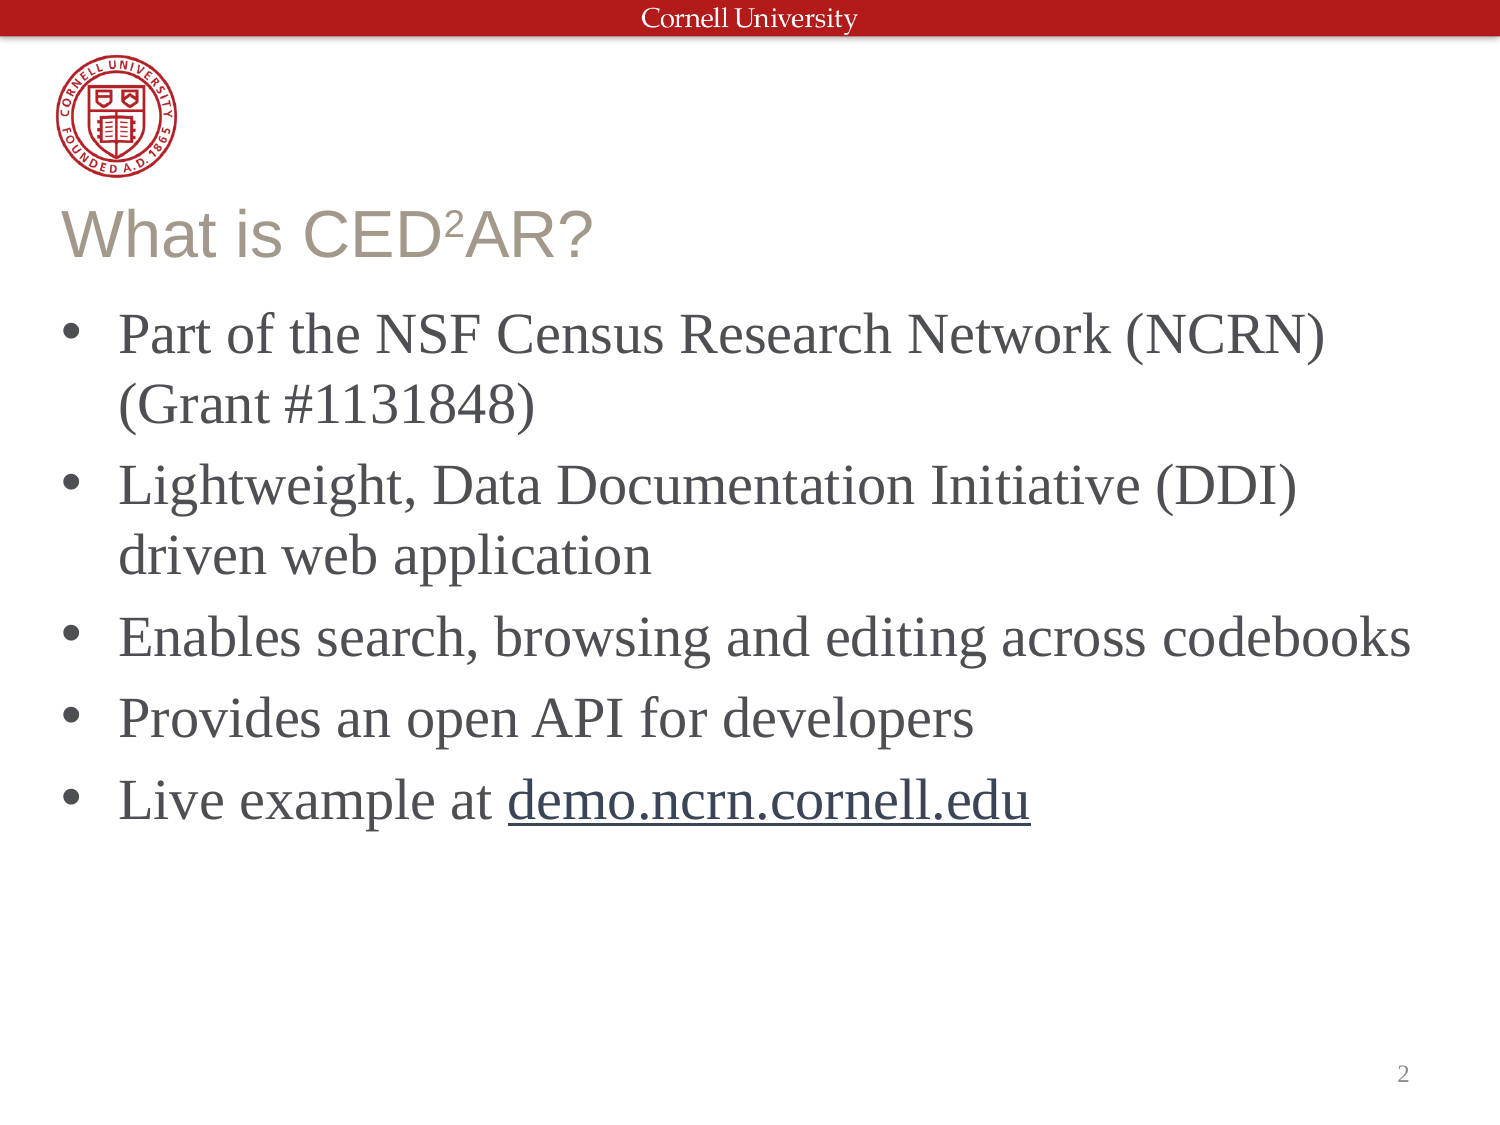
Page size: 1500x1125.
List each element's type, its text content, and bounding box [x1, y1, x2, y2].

picture [635, 0, 858, 60]
slide_number 2 [1074, 1042, 1425, 1103]
list Part of the NSF Census Research Network (NCRN) (Grant #1131848) Lightweight, Data Documentation Initiative (DDI) driven web application Enables search, browsing and editing across codebooks Provides an open API for developers Live example at demo.ncrn.cornell.edu [46, 288, 1471, 944]
title What is CED2AR? [46, 174, 1471, 288]
picture [50, 50, 195, 174]
